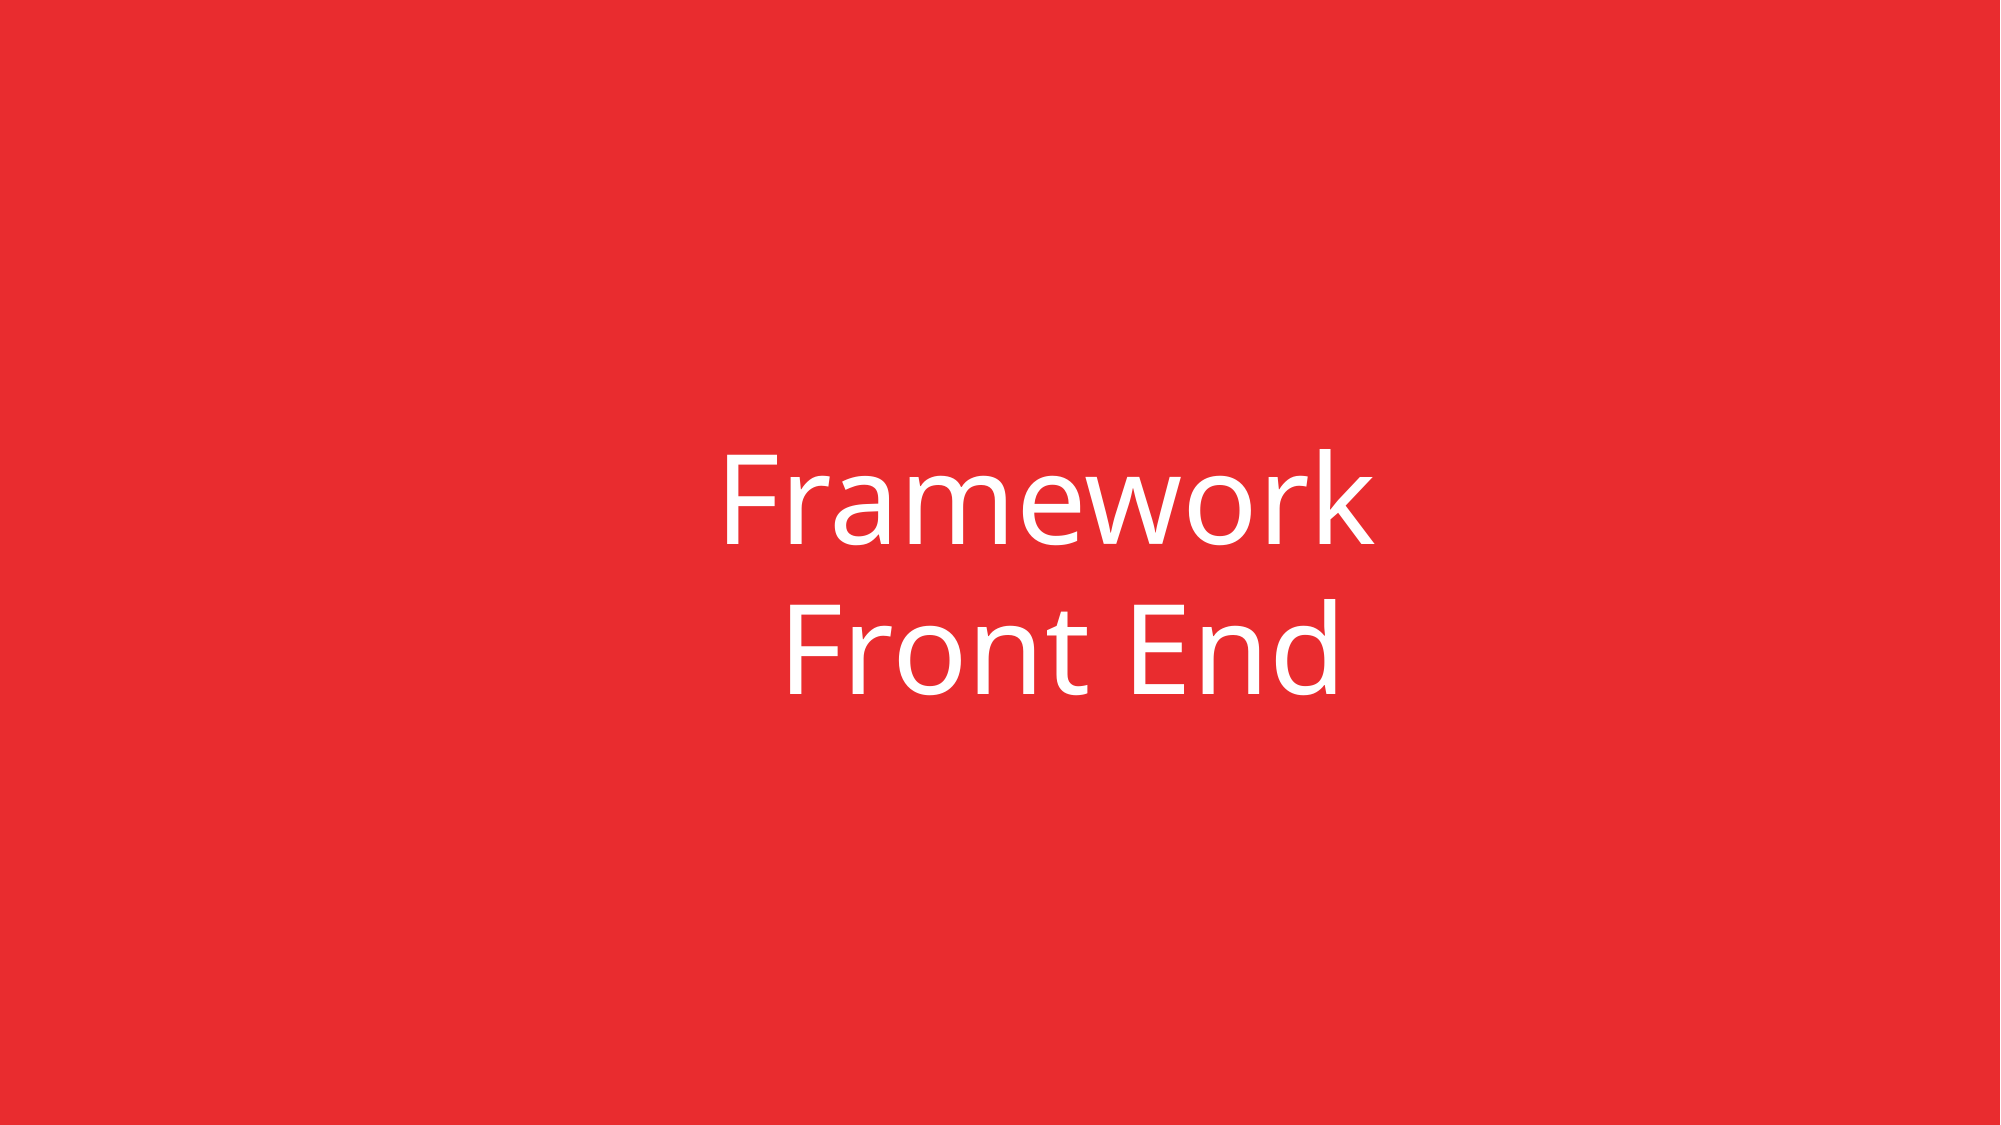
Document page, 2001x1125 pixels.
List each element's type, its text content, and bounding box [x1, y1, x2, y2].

text_box Framework Front End [243, 412, 1882, 728]
